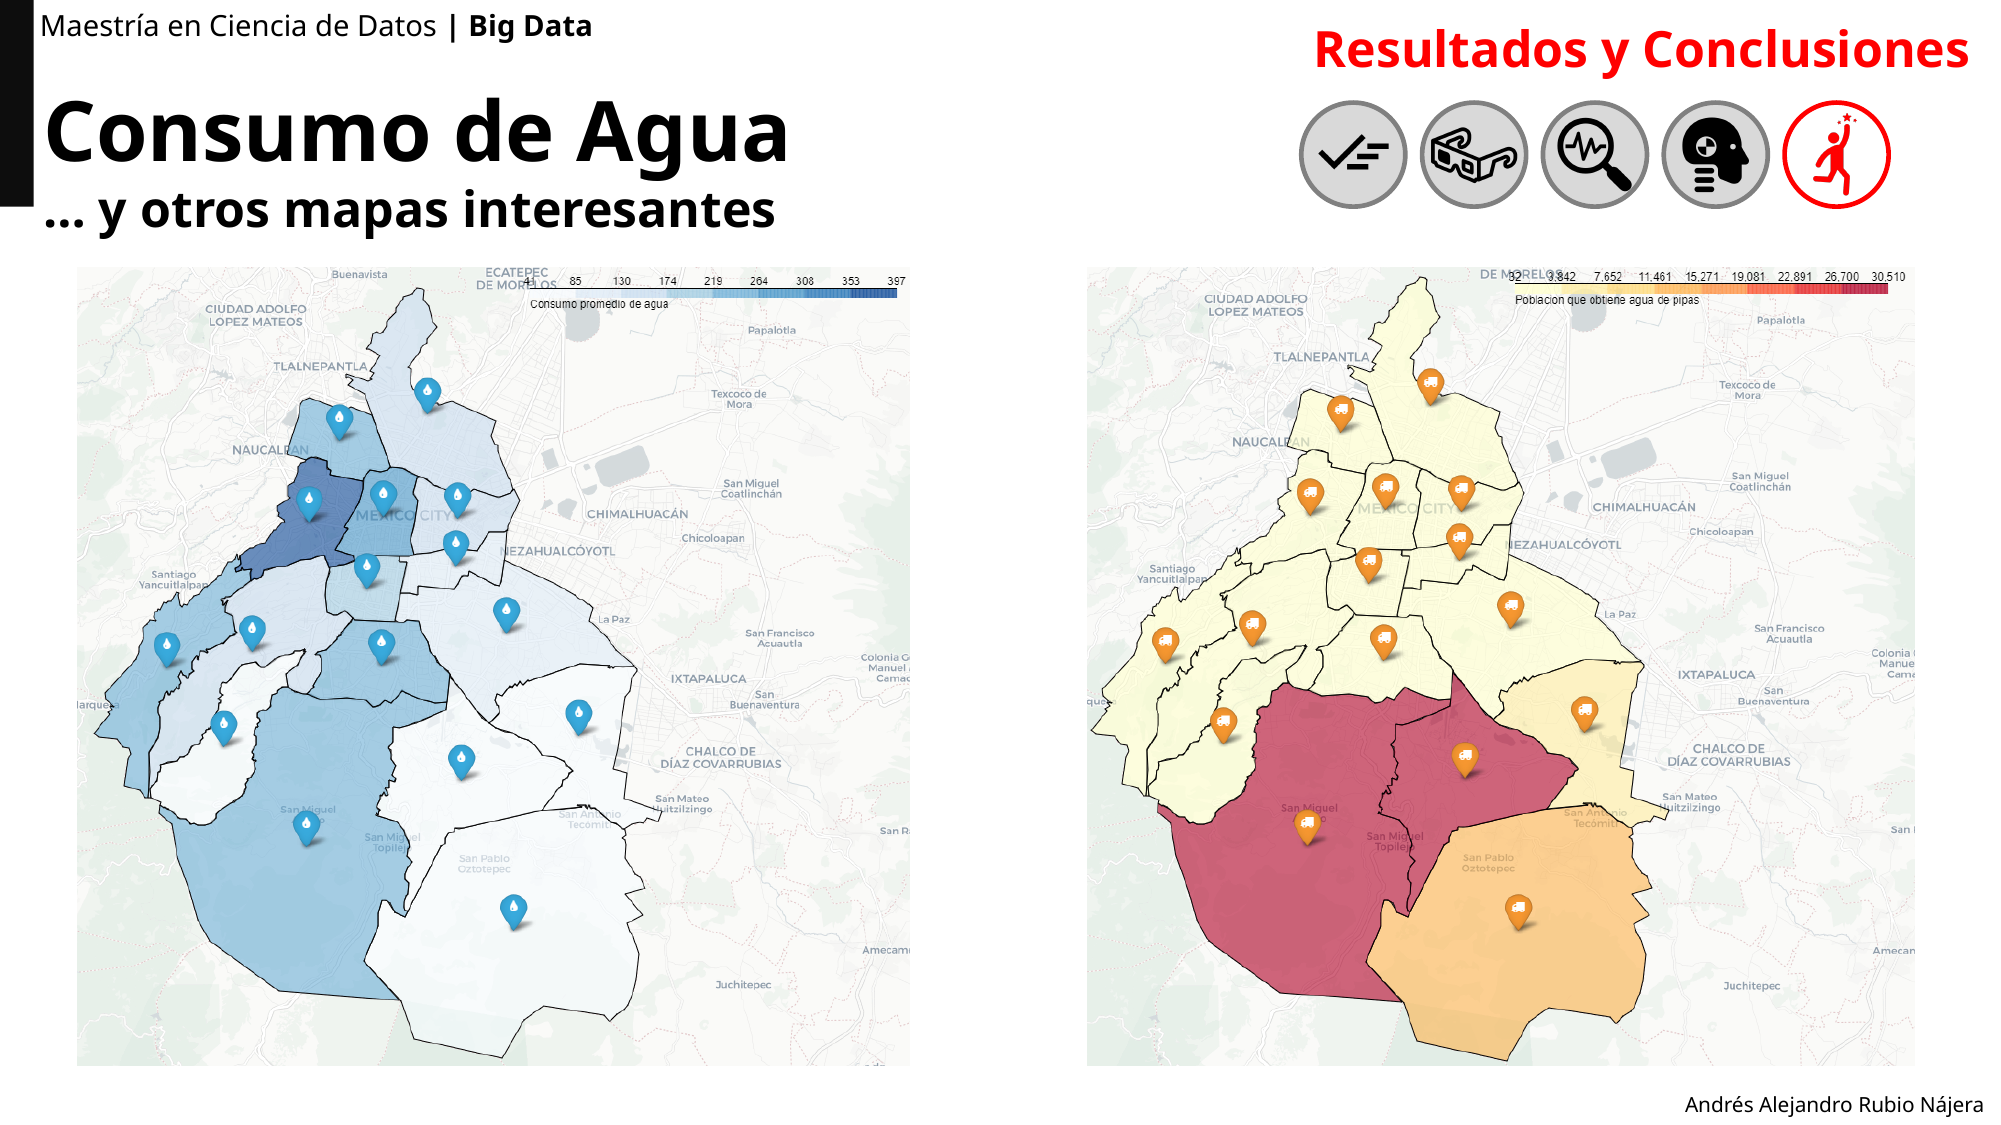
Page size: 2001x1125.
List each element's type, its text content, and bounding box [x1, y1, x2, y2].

text_box [1324, 101, 1382, 110]
picture [1550, 110, 1640, 199]
text_box [1565, 199, 1625, 208]
text_box [0, 0, 35, 208]
text_box Consumo de Agua … y otros mapas interesantes [28, 70, 808, 246]
text_box [1783, 125, 1792, 184]
text_box Resultados y Conclusiones [1298, 9, 1985, 85]
picture [1671, 110, 1761, 199]
picture [1087, 267, 1915, 1066]
text_box [1445, 199, 1504, 208]
text_box [1566, 101, 1624, 110]
text_box [1807, 199, 1866, 208]
text_box [1445, 101, 1503, 110]
text_box [1640, 126, 1649, 183]
picture [1429, 110, 1519, 199]
text_box [1662, 126, 1671, 184]
text_box [1881, 125, 1890, 184]
text_box [1686, 199, 1745, 208]
text_box [1541, 126, 1550, 183]
picture [1308, 110, 1398, 199]
text_box Maestría en Ciencia de Datos | Big Data [35, 0, 608, 50]
text_box [1324, 199, 1383, 208]
text_box [1519, 126, 1528, 183]
text_box [1300, 127, 1308, 183]
picture [77, 267, 910, 1066]
text_box [1761, 126, 1769, 183]
text_box [1807, 101, 1866, 110]
text_box Andrés Alejandro Rubio Nájera [1670, 1084, 2000, 1125]
text_box [1398, 126, 1407, 184]
text_box [1421, 126, 1429, 183]
text_box [1687, 101, 1745, 110]
picture [1792, 110, 1881, 199]
